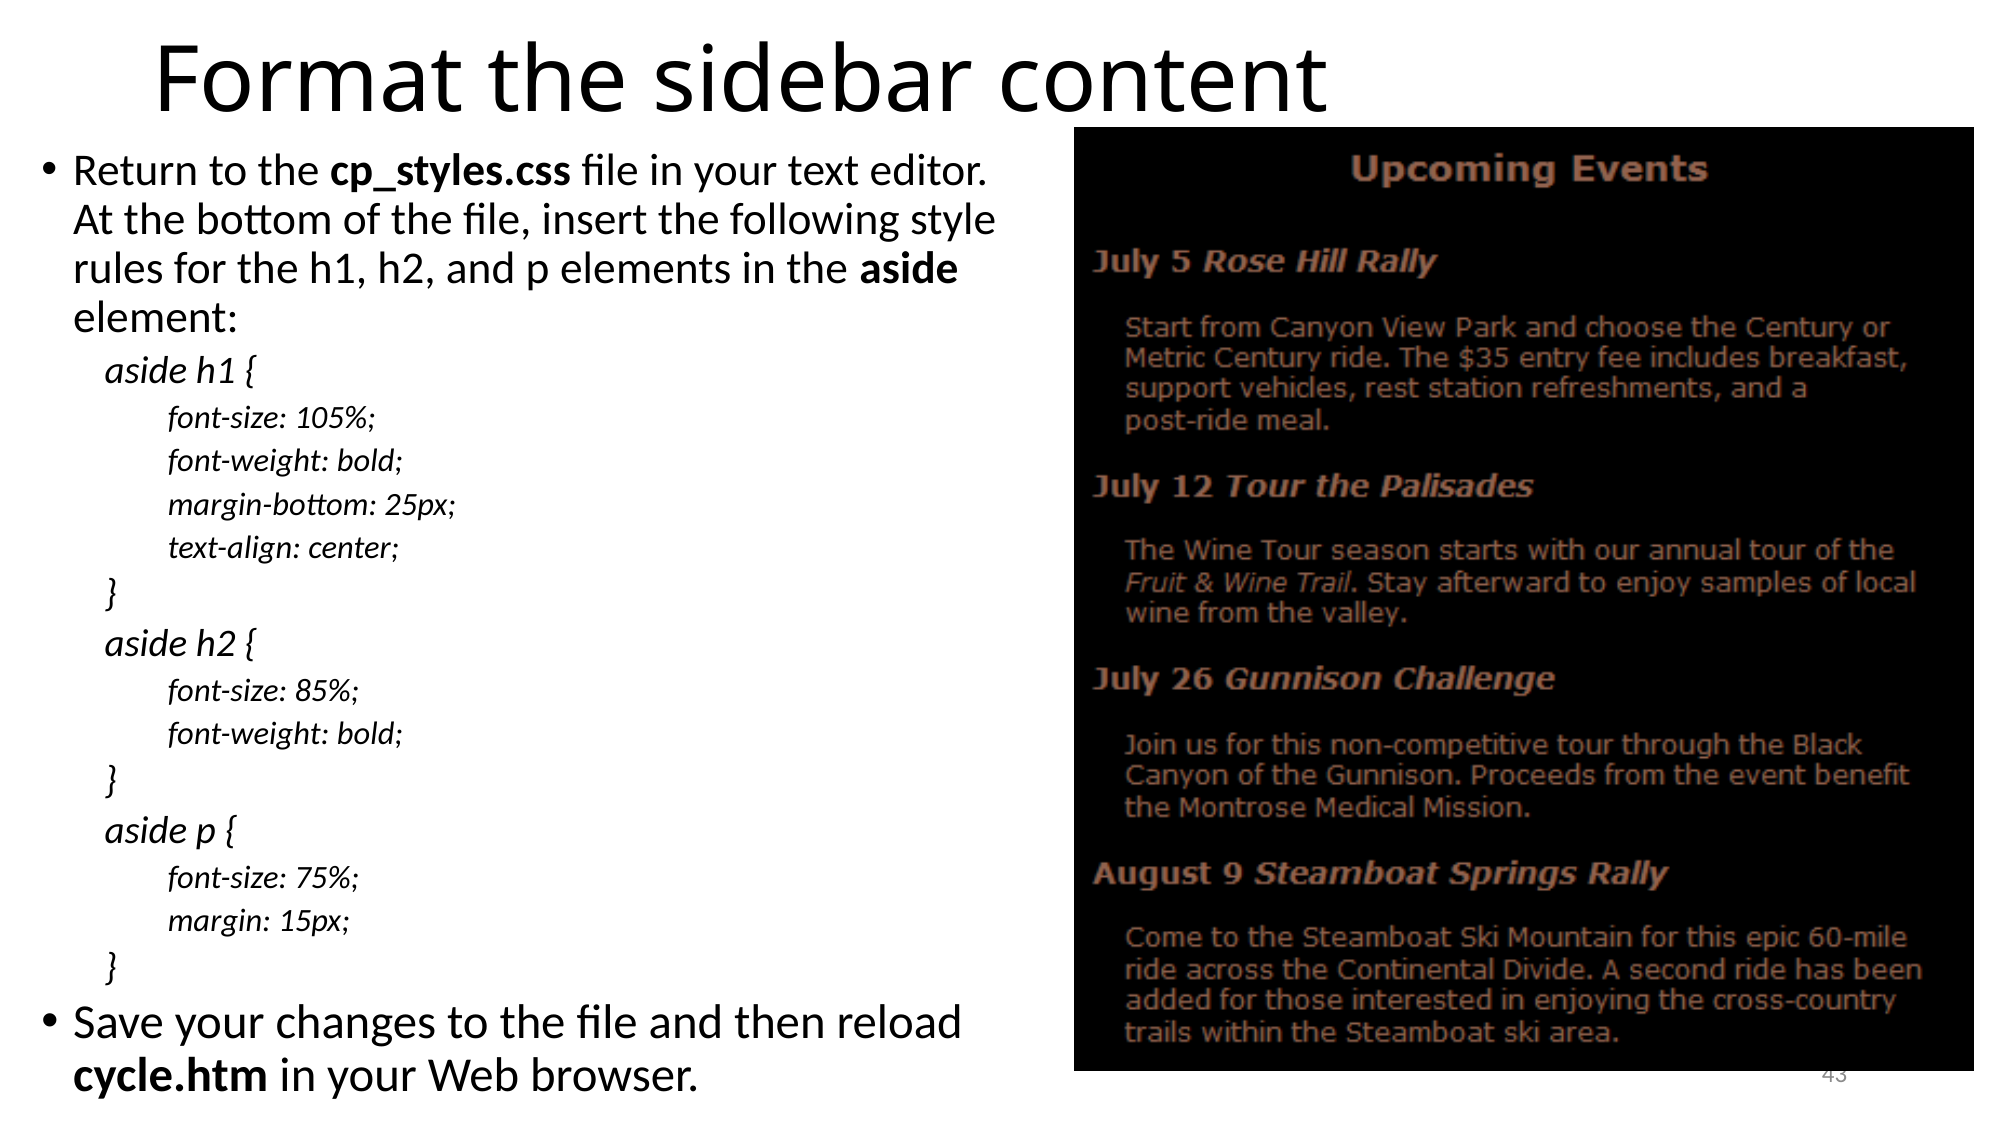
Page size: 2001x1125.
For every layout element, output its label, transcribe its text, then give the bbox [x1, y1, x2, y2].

slide_number 43 [1412, 1071, 1863, 1103]
title Format the sidebar content [137, 20, 1863, 144]
list Return to the cp_styles.css file in your text editor. At the bottom of the file, insert the following style rules for the h1, h2, and p elements in the aside element: aside h1 { font-size: 105%; font-weight: bold; margin-bottom: 25px; text-align: center; } aside h2 { font-size: 85%; font-weight: bold; } aside p { font-size: 75%; margin: 15px; } Save your changes to the file and then reload cycle.htm in your Web browser. [26, 138, 1050, 1121]
picture [1074, 127, 1974, 1071]
